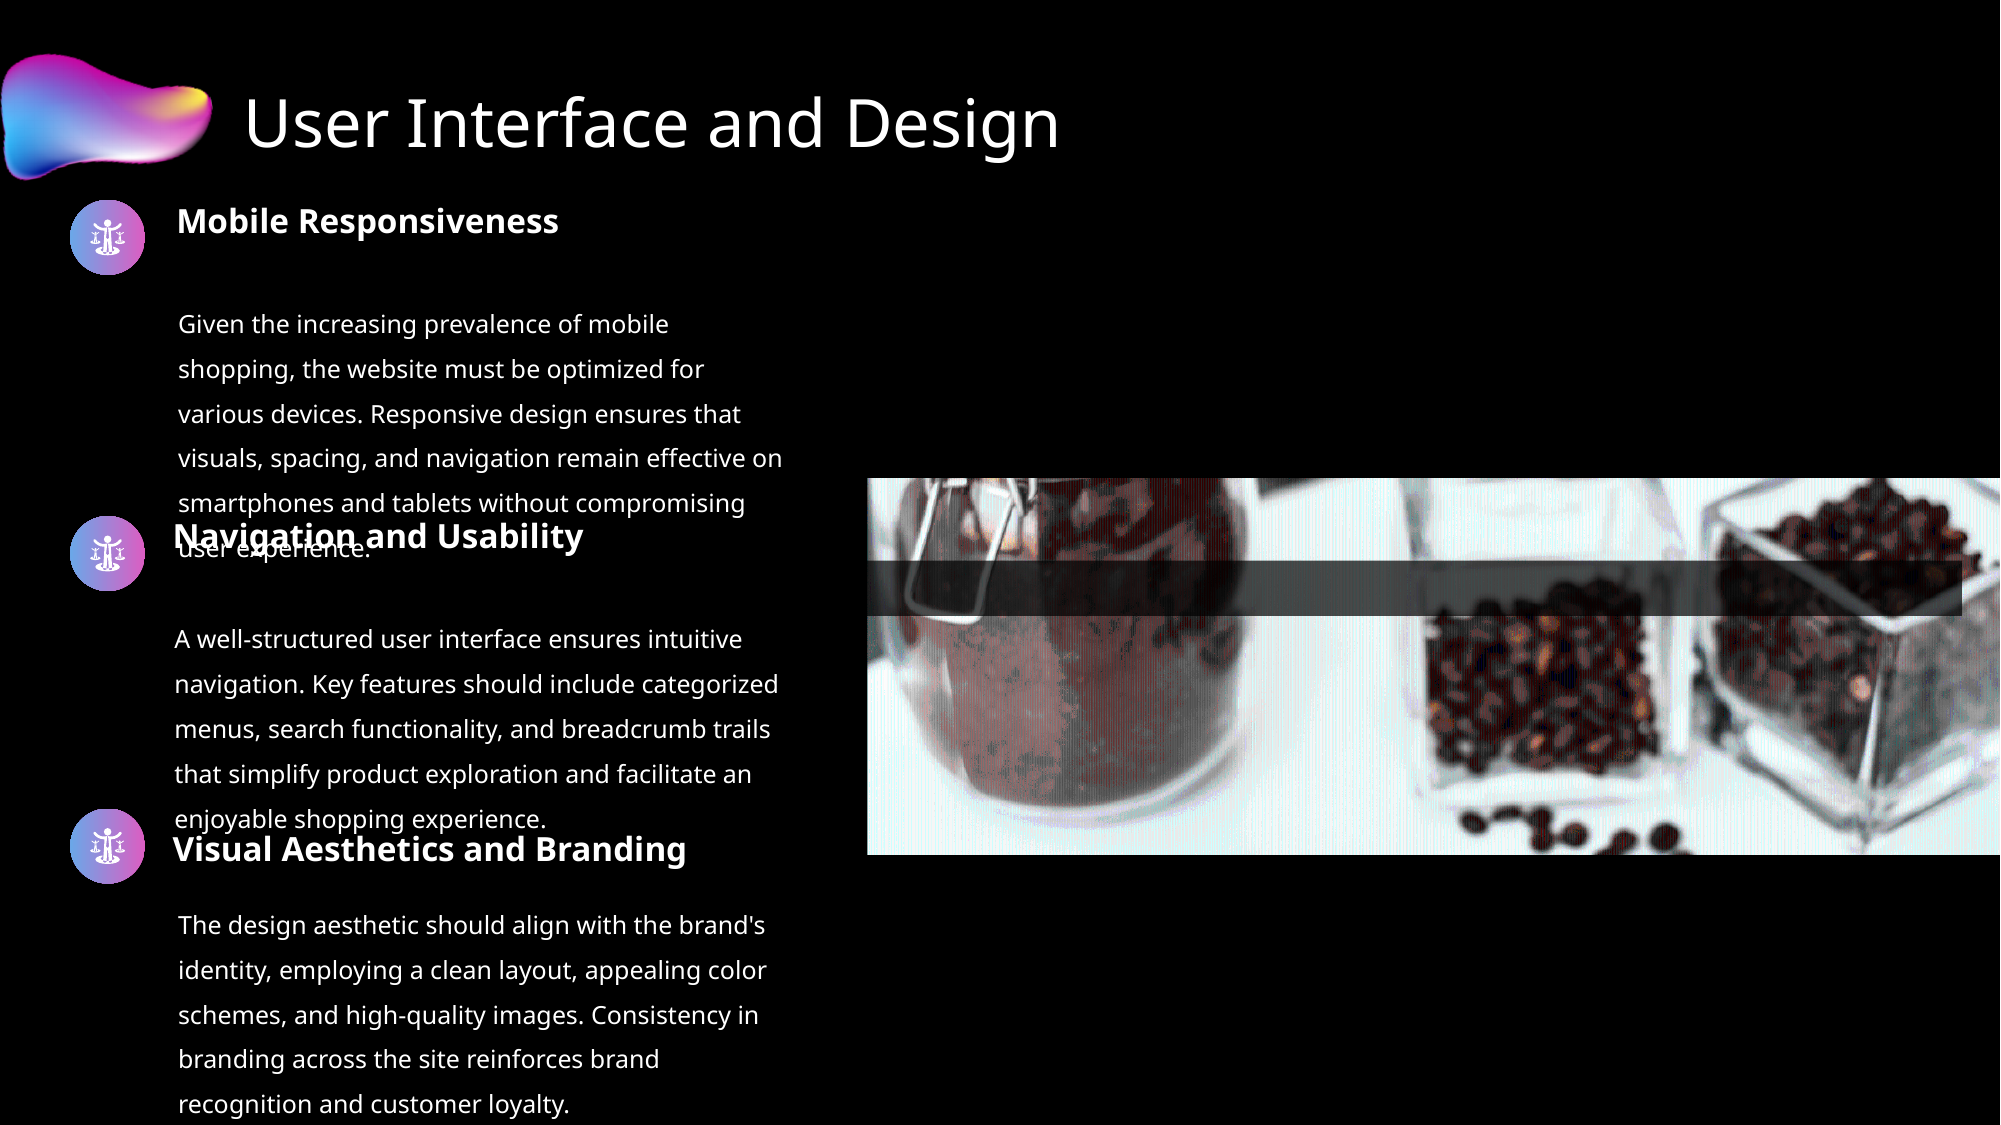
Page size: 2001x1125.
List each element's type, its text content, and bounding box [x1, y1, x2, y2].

picture [0, 0, 227, 241]
text_box A well-structured user interface ensures intuitive navigation. Key features should include categorized menus, search functionality, and breadcrumb trails that simplify product exploration and facilitate an enjoyable shopping experience. [159, 601, 805, 841]
text_box User Interface and Design [228, 73, 1397, 169]
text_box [70, 808, 146, 884]
text_box Navigation and Usability [157, 507, 803, 563]
text_box Given the increasing prevalence of mobile shopping, the website must be optimized for various devices. Responsive design ensures that visuals, spacing, and navigation remain effective on smartphones and tablets without compromising user experience. [163, 285, 808, 571]
text_box [838, 560, 1962, 616]
text_box [867, 478, 2000, 855]
text_box The design aesthetic should align with the brand's identity, employing a clean layout, appealing color schemes, and high-quality images. Consistency in branding across the site reinforces brand recognition and customer loyalty. [163, 886, 808, 1125]
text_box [70, 515, 146, 592]
text_box Mobile Responsiveness [193, 192, 807, 248]
text_box Visual Aesthetics and Branding [157, 820, 803, 876]
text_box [70, 249, 146, 276]
